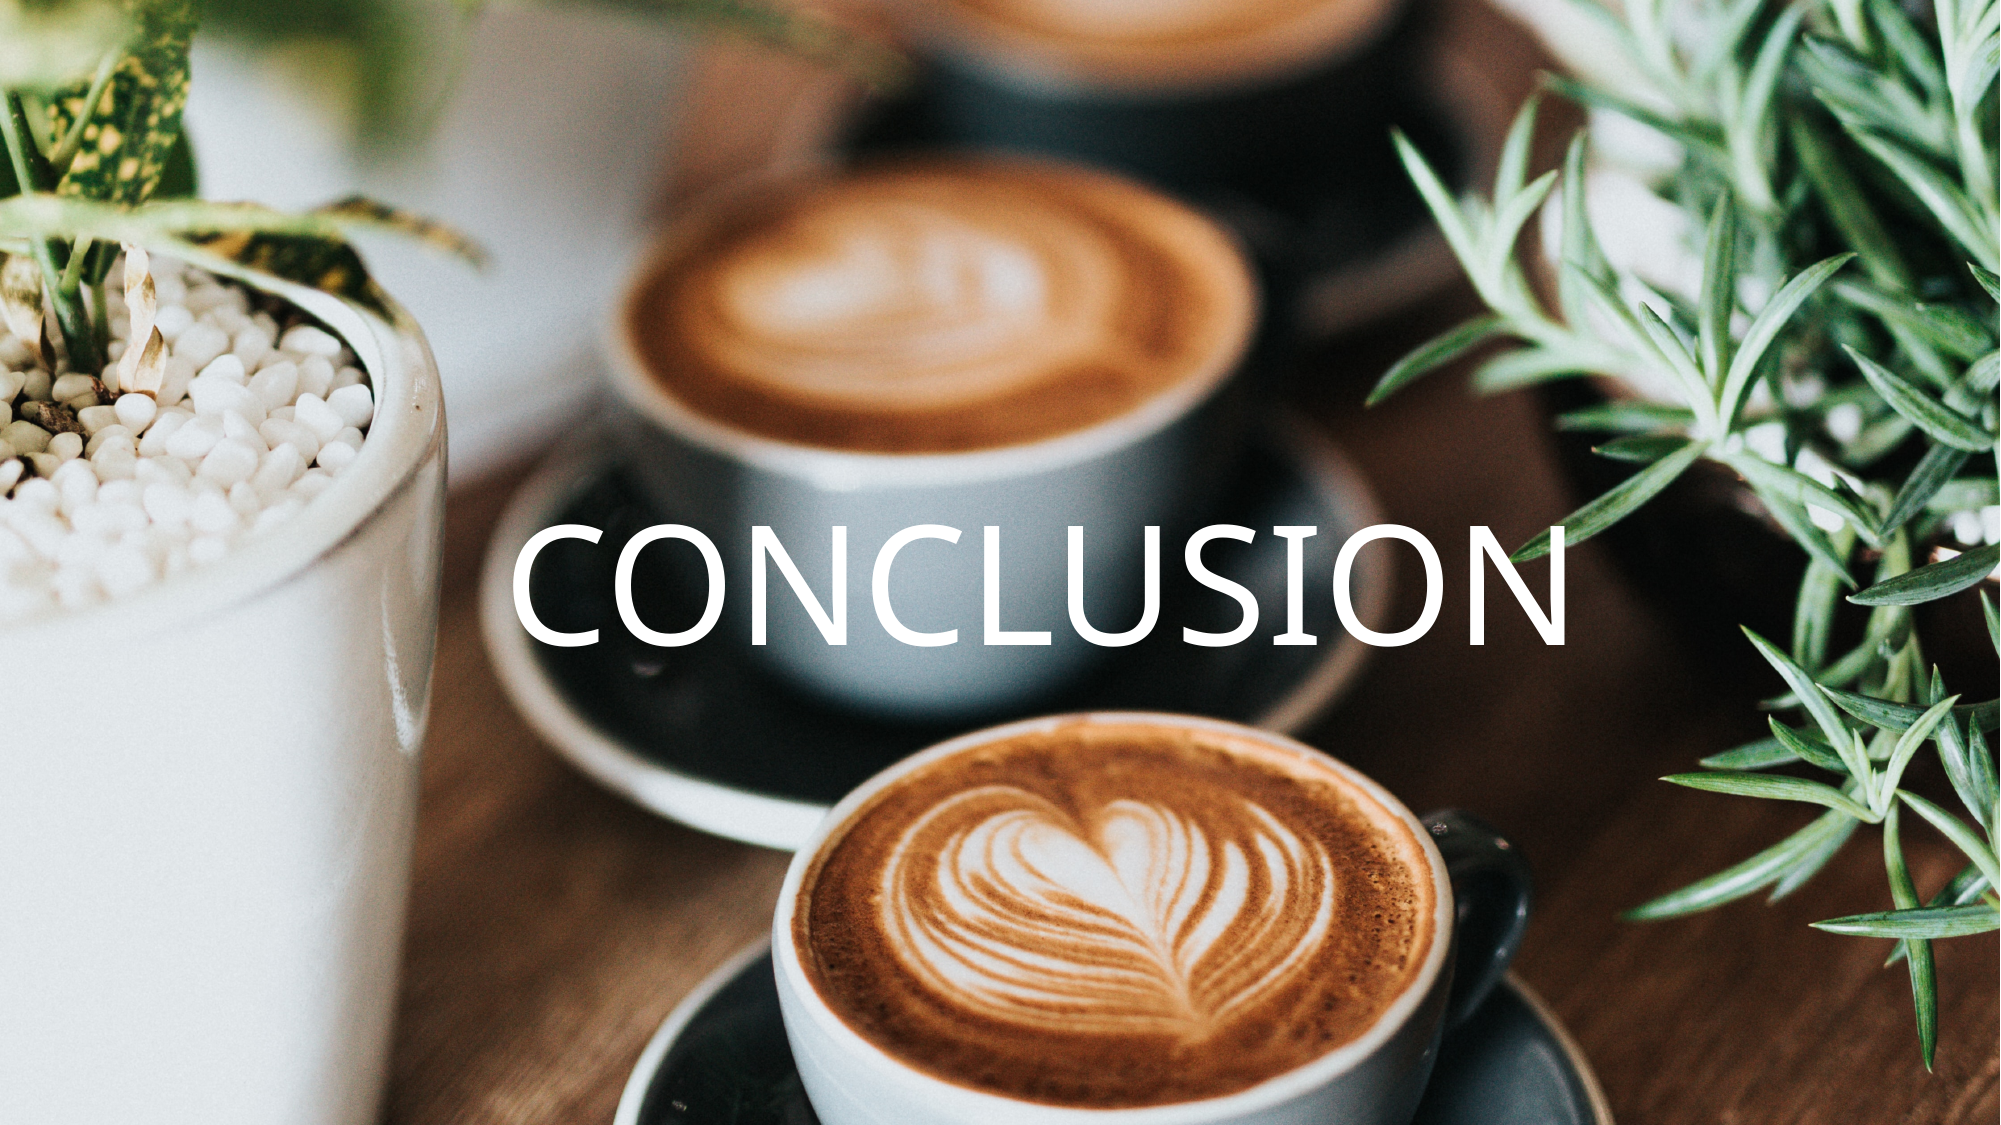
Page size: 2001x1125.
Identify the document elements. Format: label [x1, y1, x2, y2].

list [0, 0, 2000, 1125]
